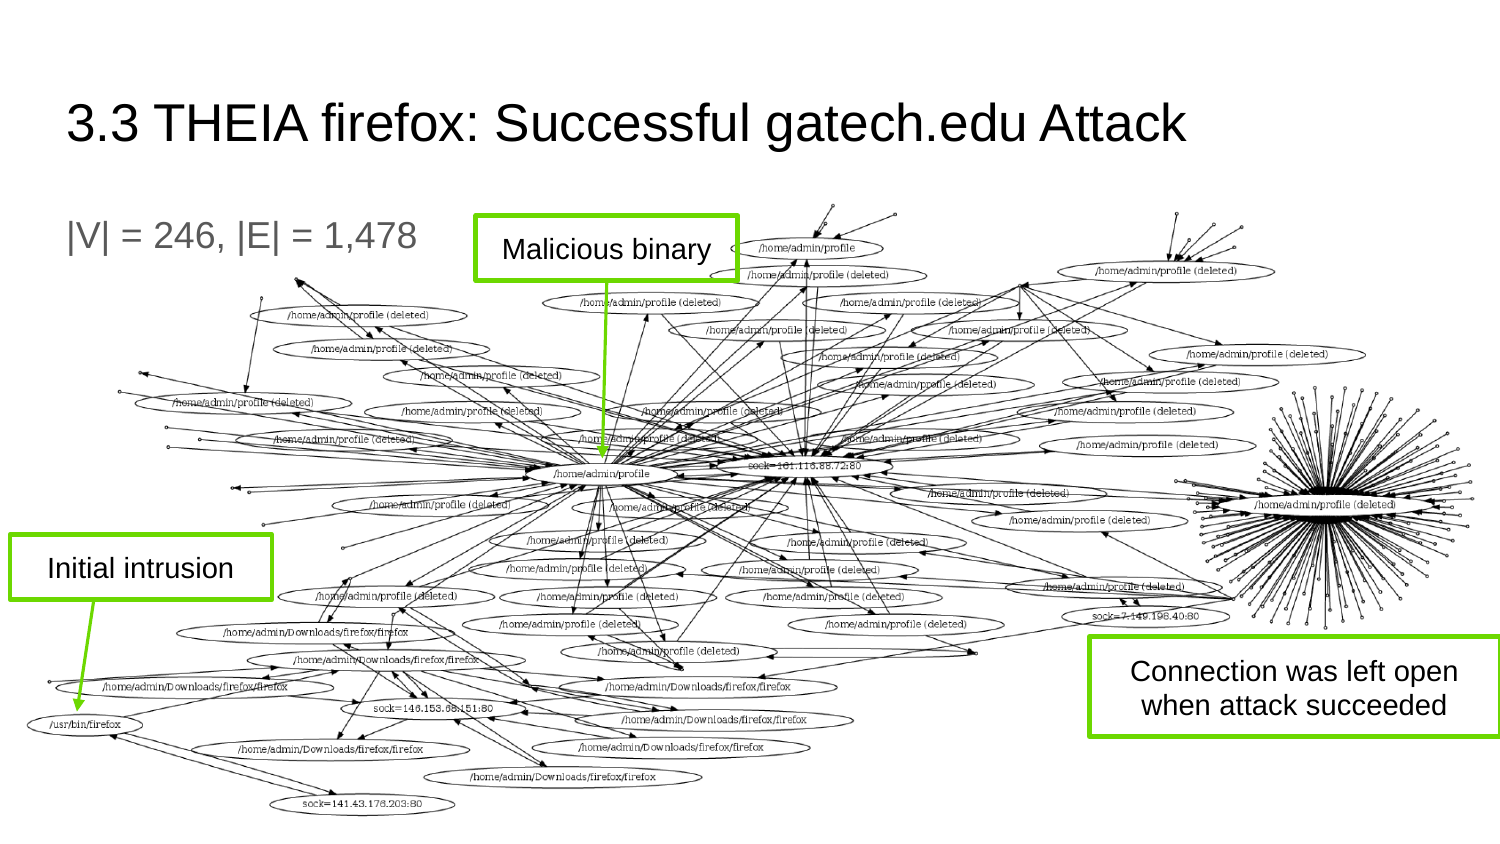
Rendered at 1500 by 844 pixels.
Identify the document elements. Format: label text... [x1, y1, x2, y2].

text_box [76, 601, 94, 712]
title 3.3 THEIA firefox: Successful gatech.edu Attack [51, 72, 1449, 167]
picture [0, 177, 1500, 842]
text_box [602, 280, 607, 459]
